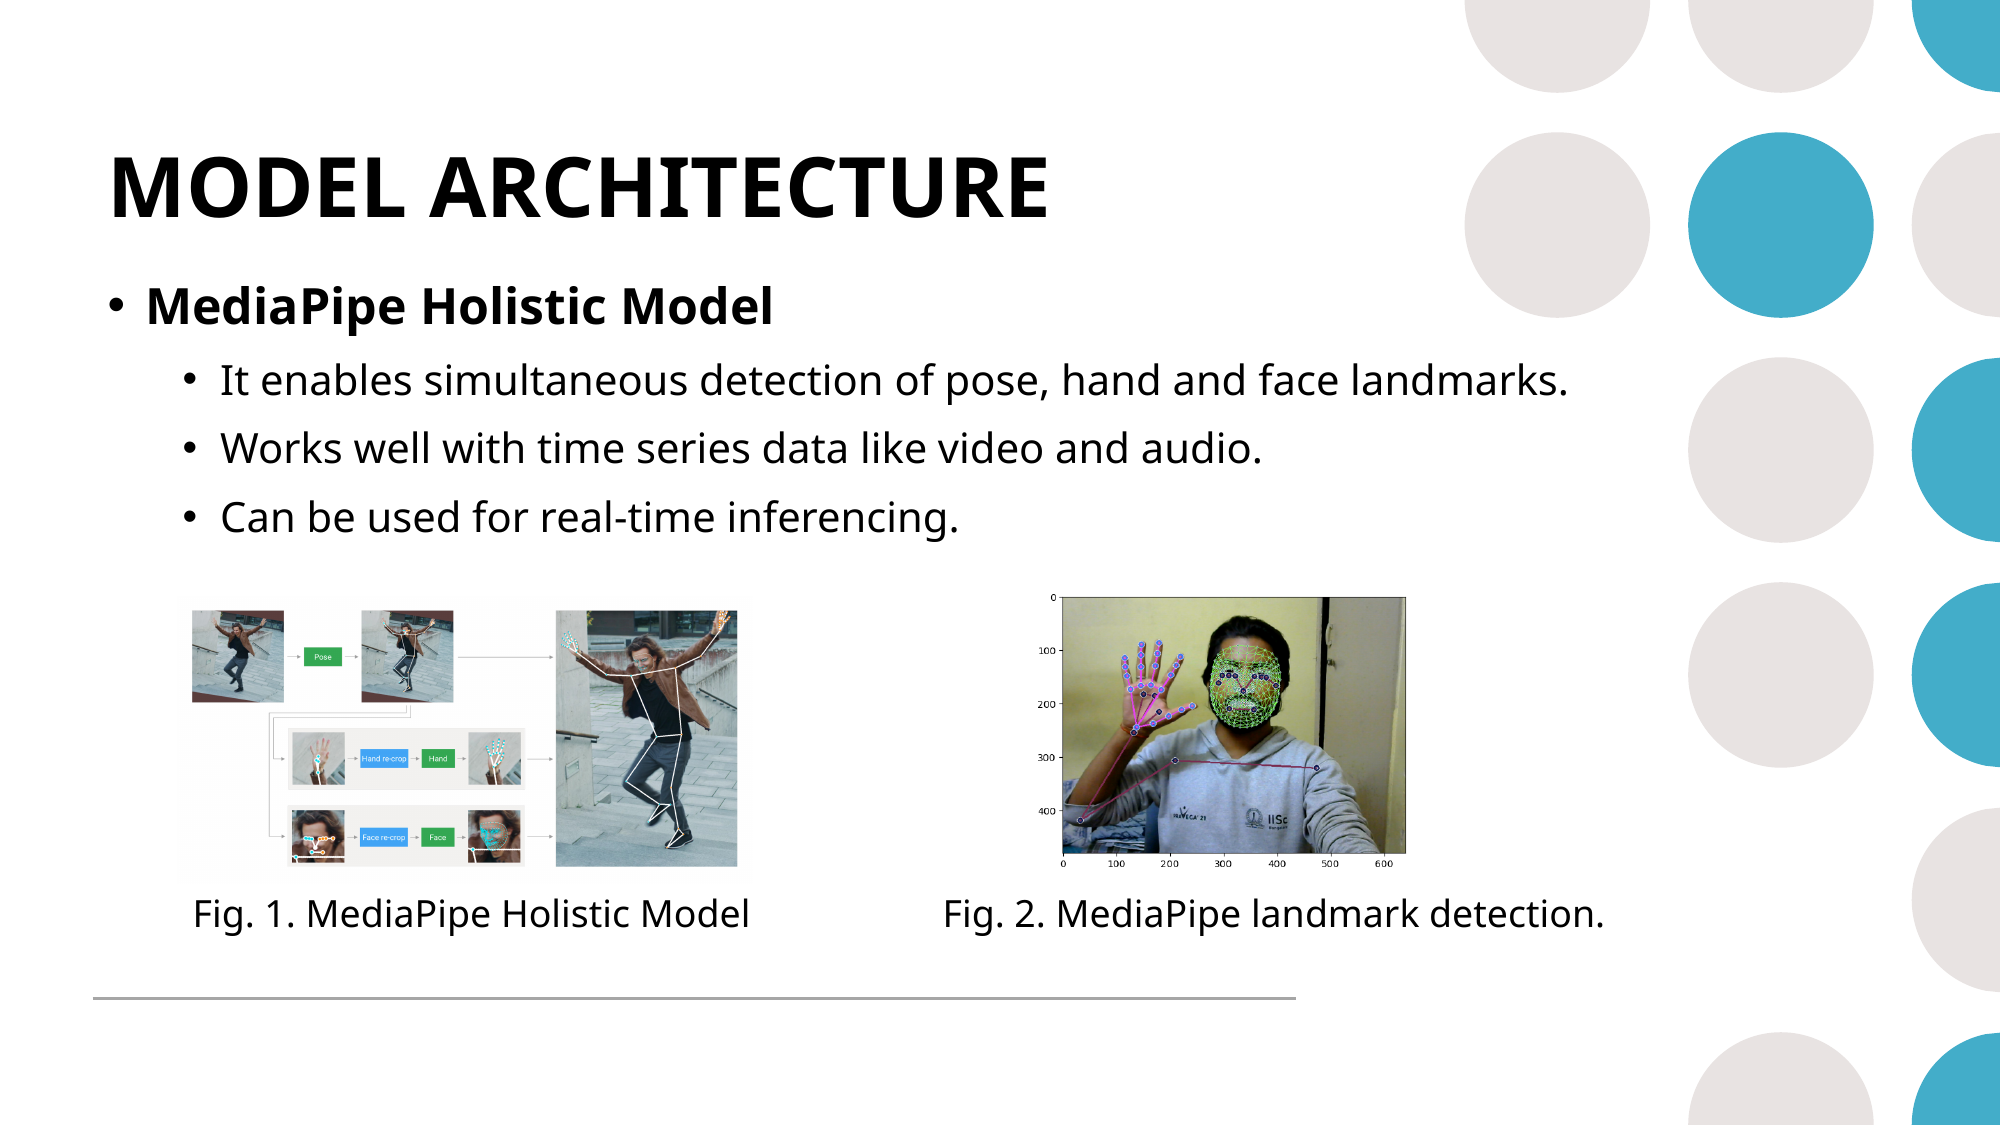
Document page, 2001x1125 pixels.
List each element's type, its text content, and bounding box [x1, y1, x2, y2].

list MediaPipe Holistic Model It enables simultaneous detection of pose, hand and face landmarks. Works well with time series data like video and audio. Can be used for real-time inferencing. [92, 267, 1602, 563]
title MODEL ARCHITECTURE [92, 126, 1602, 267]
picture [177, 596, 753, 884]
picture [1030, 586, 1412, 876]
text_box Fig. 1. MediaPipe Holistic Model Fig. 2. MediaPipe landmark detection. [177, 883, 1687, 943]
